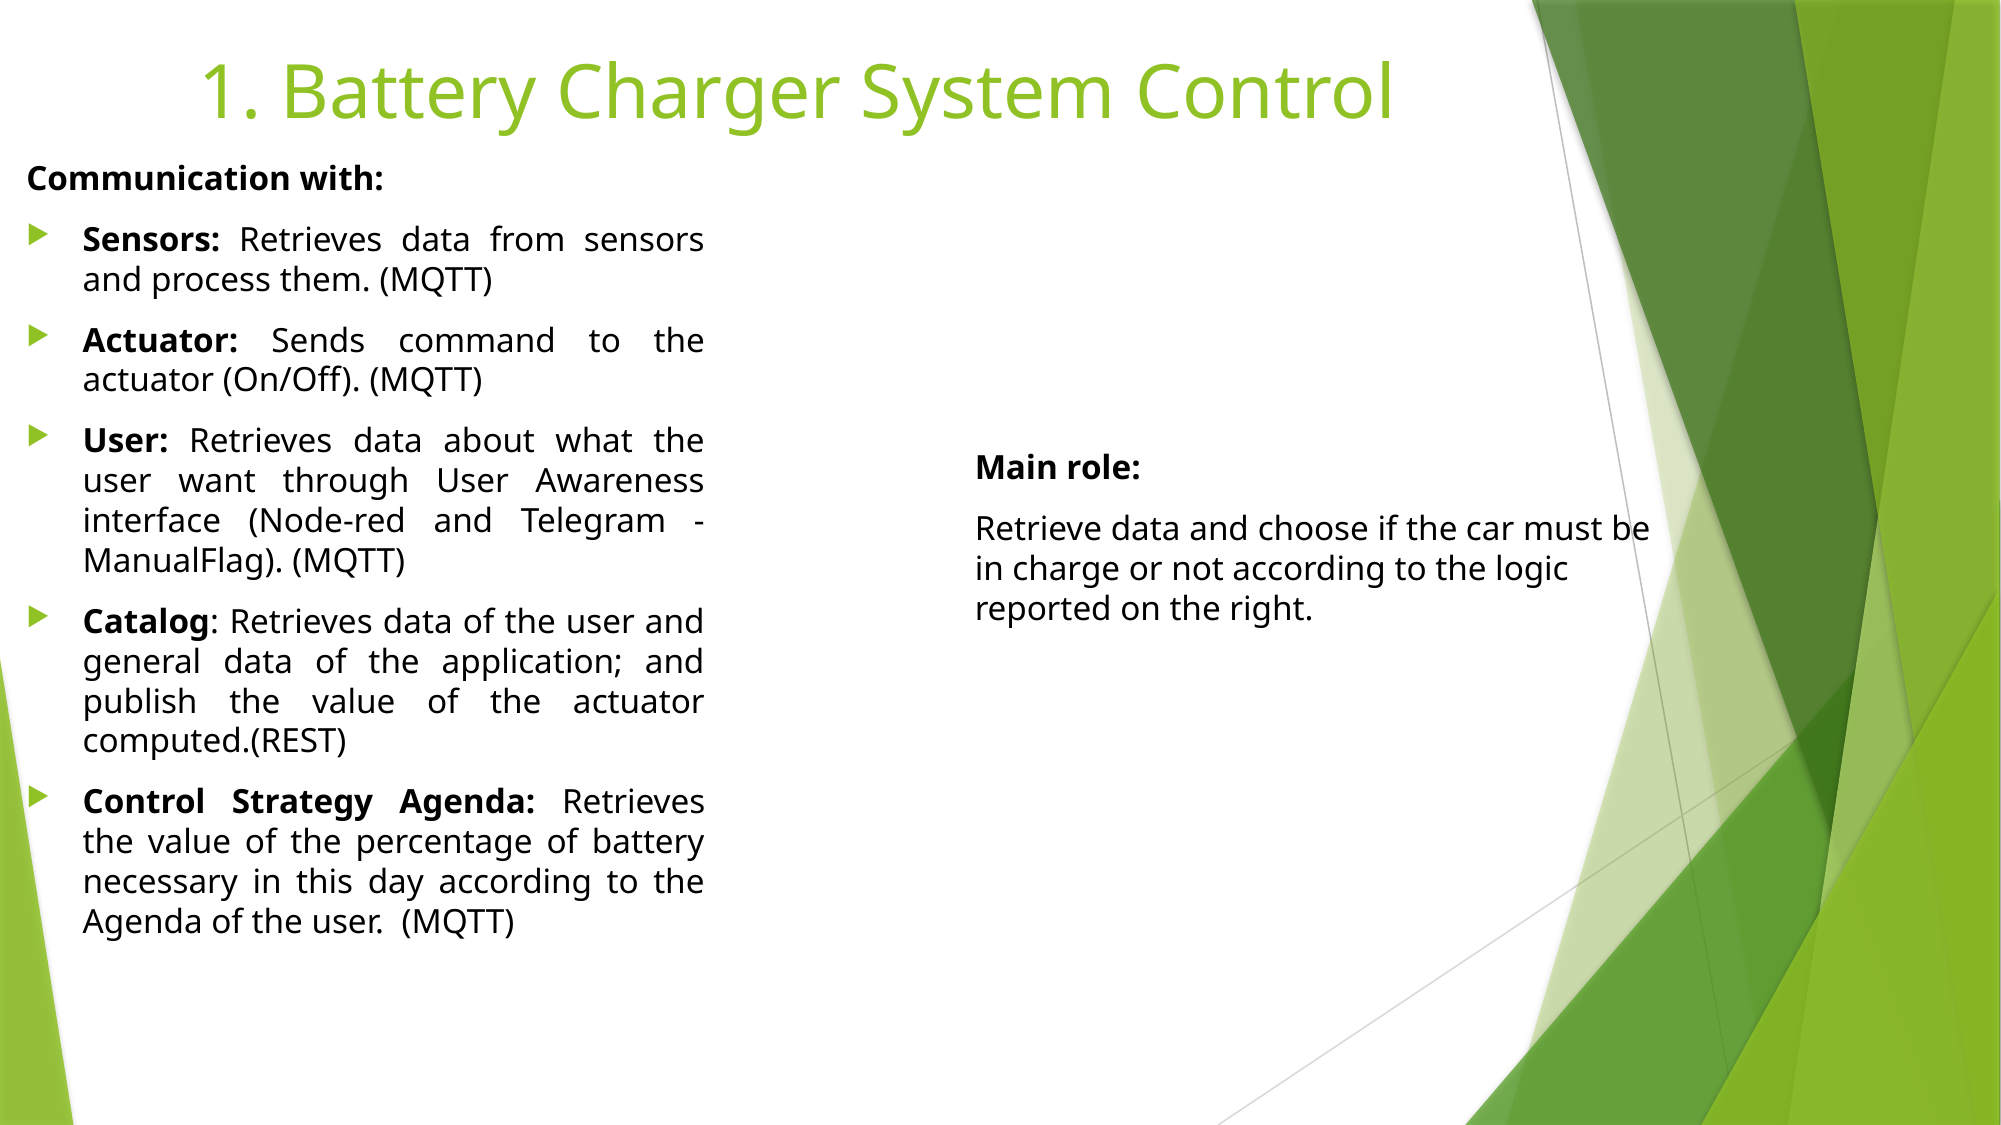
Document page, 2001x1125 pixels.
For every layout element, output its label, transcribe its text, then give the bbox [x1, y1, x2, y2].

text_box Communication with: Sensors: Retrieves data from sensors and process them. (MQTT) Actuator: Sends command to the actuator (On/Off). (MQTT) User: Retrieves data about what the user want through User Awareness interface (Node-red and Telegram - ManualFlag). (MQTT) Catalog: Retrieves data of the user and general data of the application; and publish the value of the actuator computed.(REST) Control Strategy Agenda: Retrieves the value of the percentage of battery necessary in this day according to the Agenda of the user. (MQTT) [11, 149, 721, 1112]
text_box Main role: Retrieve data and choose if the car must be in charge or not according to the logic reported on the right. [960, 438, 1669, 687]
title 1. Battery Charger System Control [101, 35, 1513, 253]
